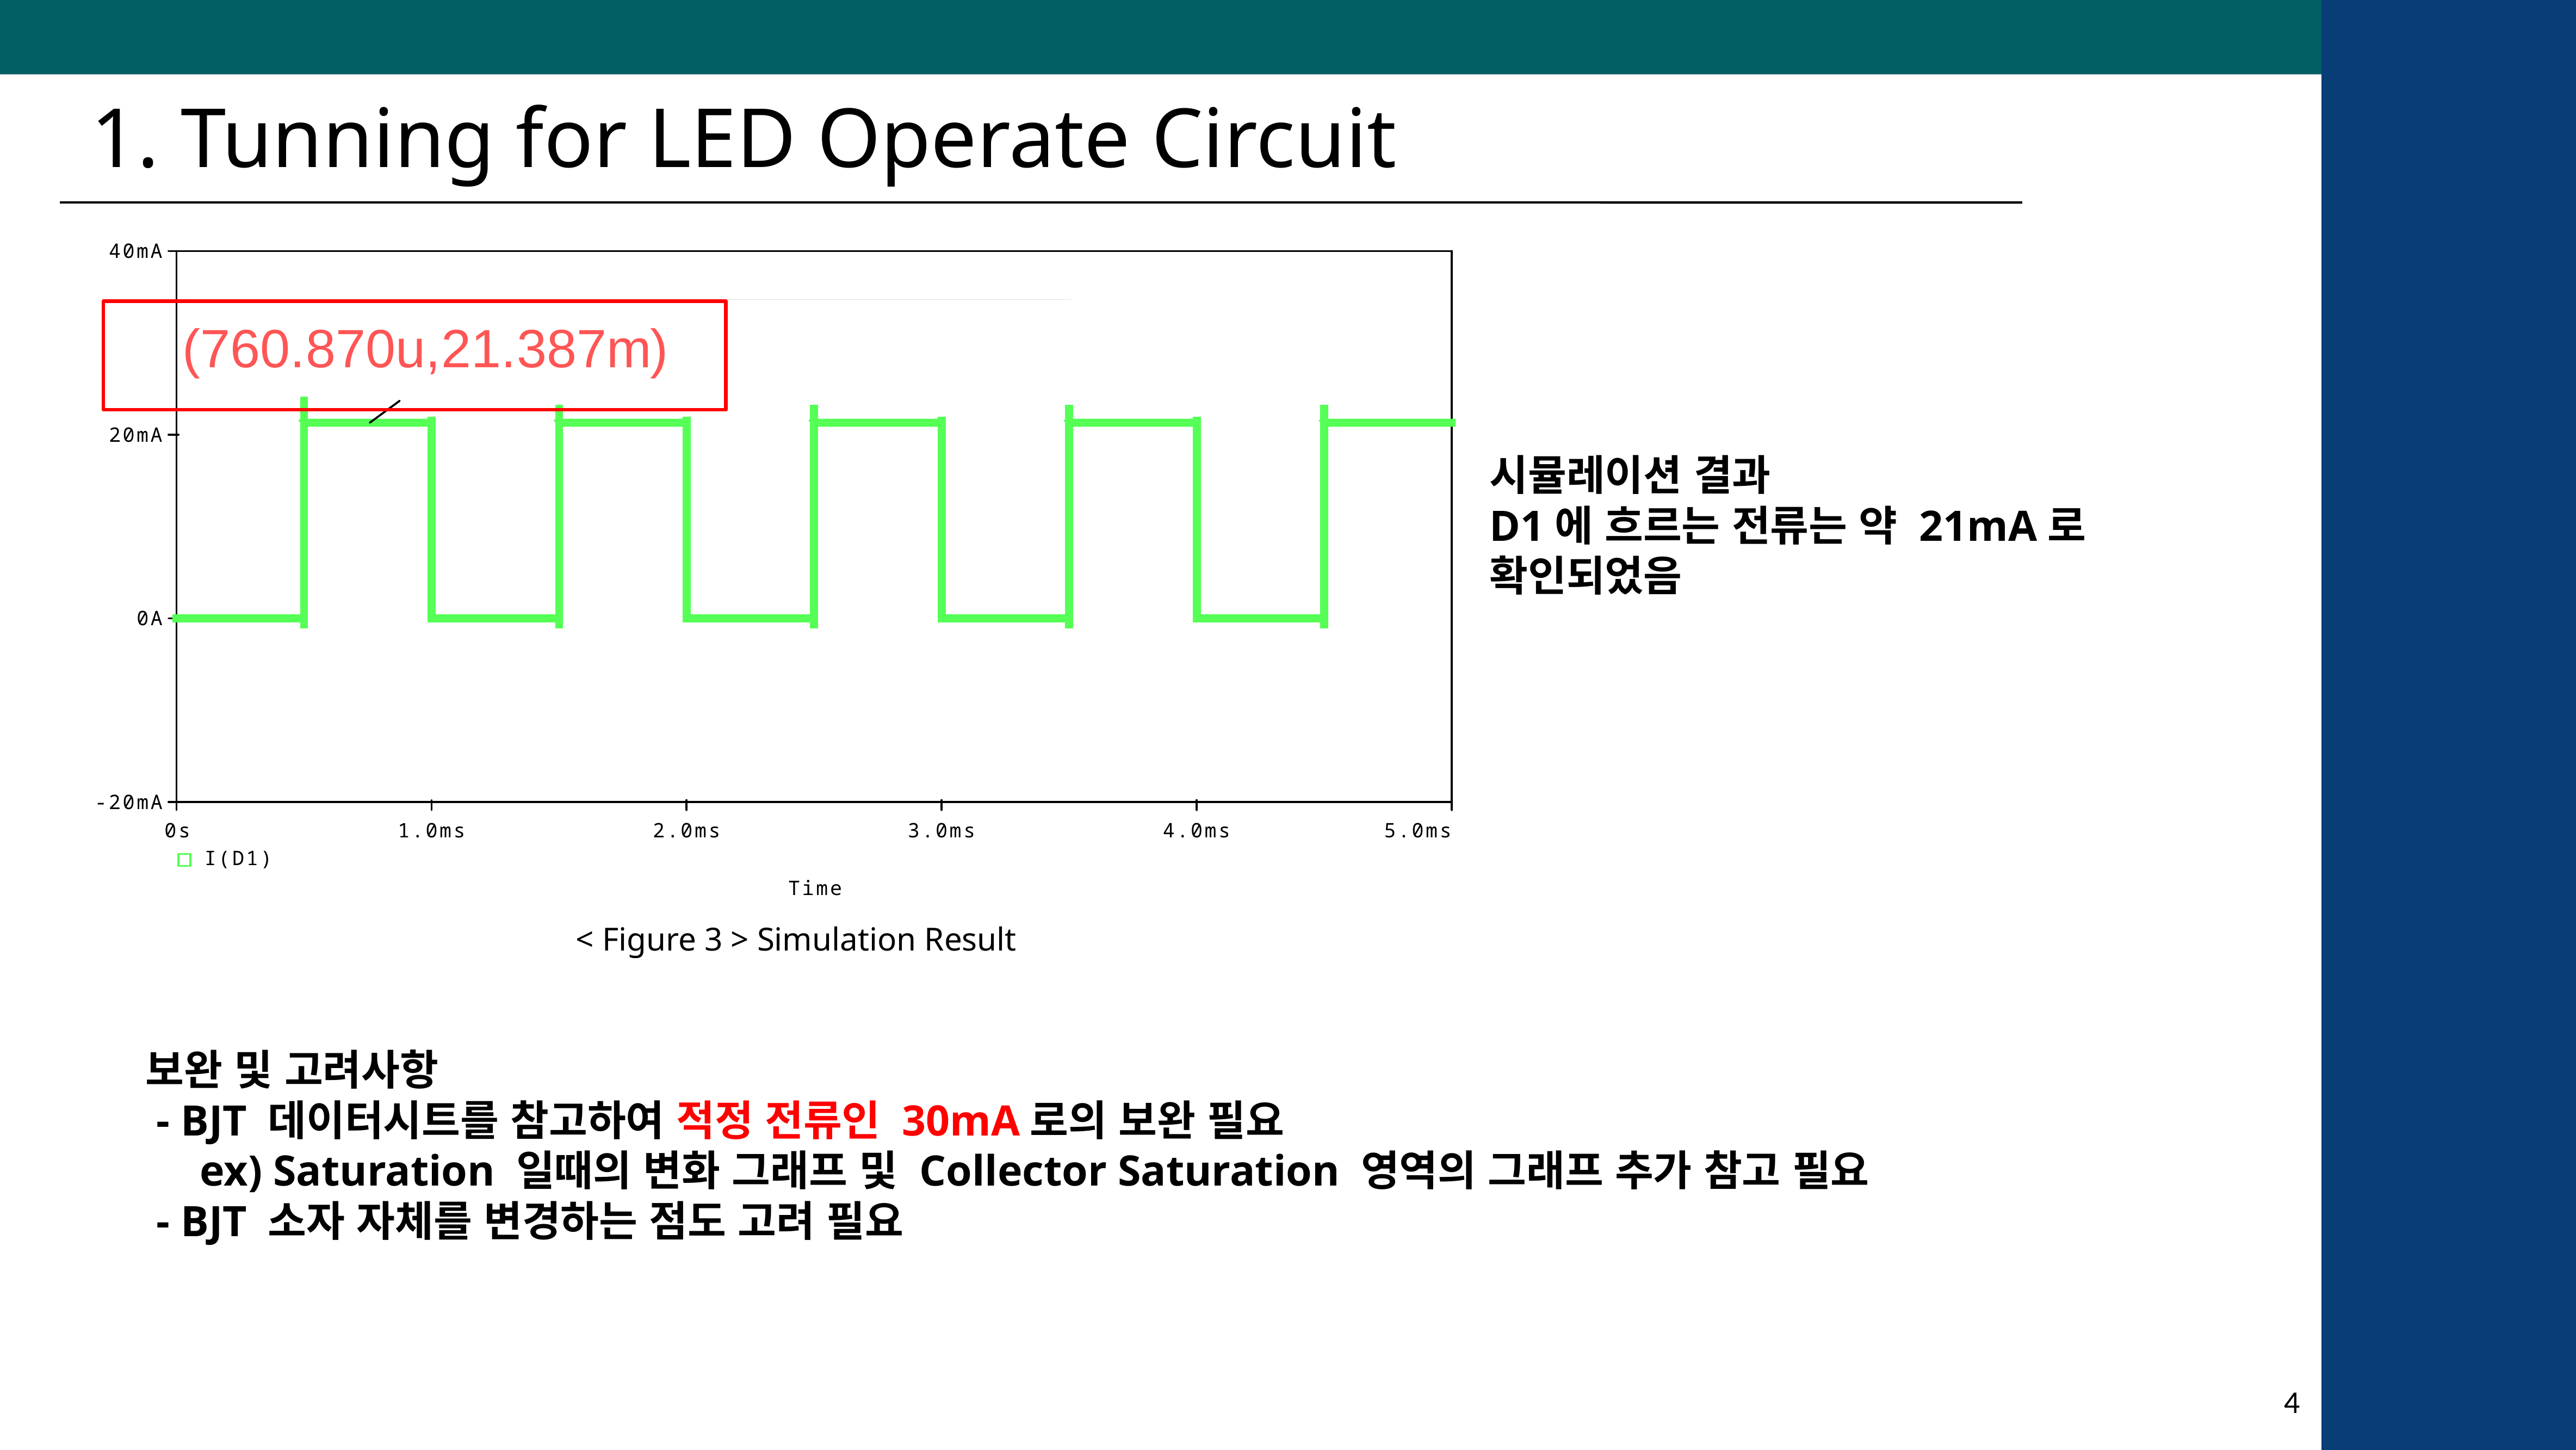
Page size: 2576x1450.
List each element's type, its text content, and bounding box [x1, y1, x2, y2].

picture [51, 237, 1542, 904]
text_box 시뮬레이션 결과 D1에 흐르는 전류는 약 21mA로 확인되었음 [1546, 448, 2277, 600]
text_box [0, 0, 2321, 75]
text_box [2321, 0, 2576, 1450]
text_box < Figure 3 > Simulation Result [501, 919, 1091, 958]
text_box 1. Tunning for LED Operate Circuit [91, 85, 1419, 184]
